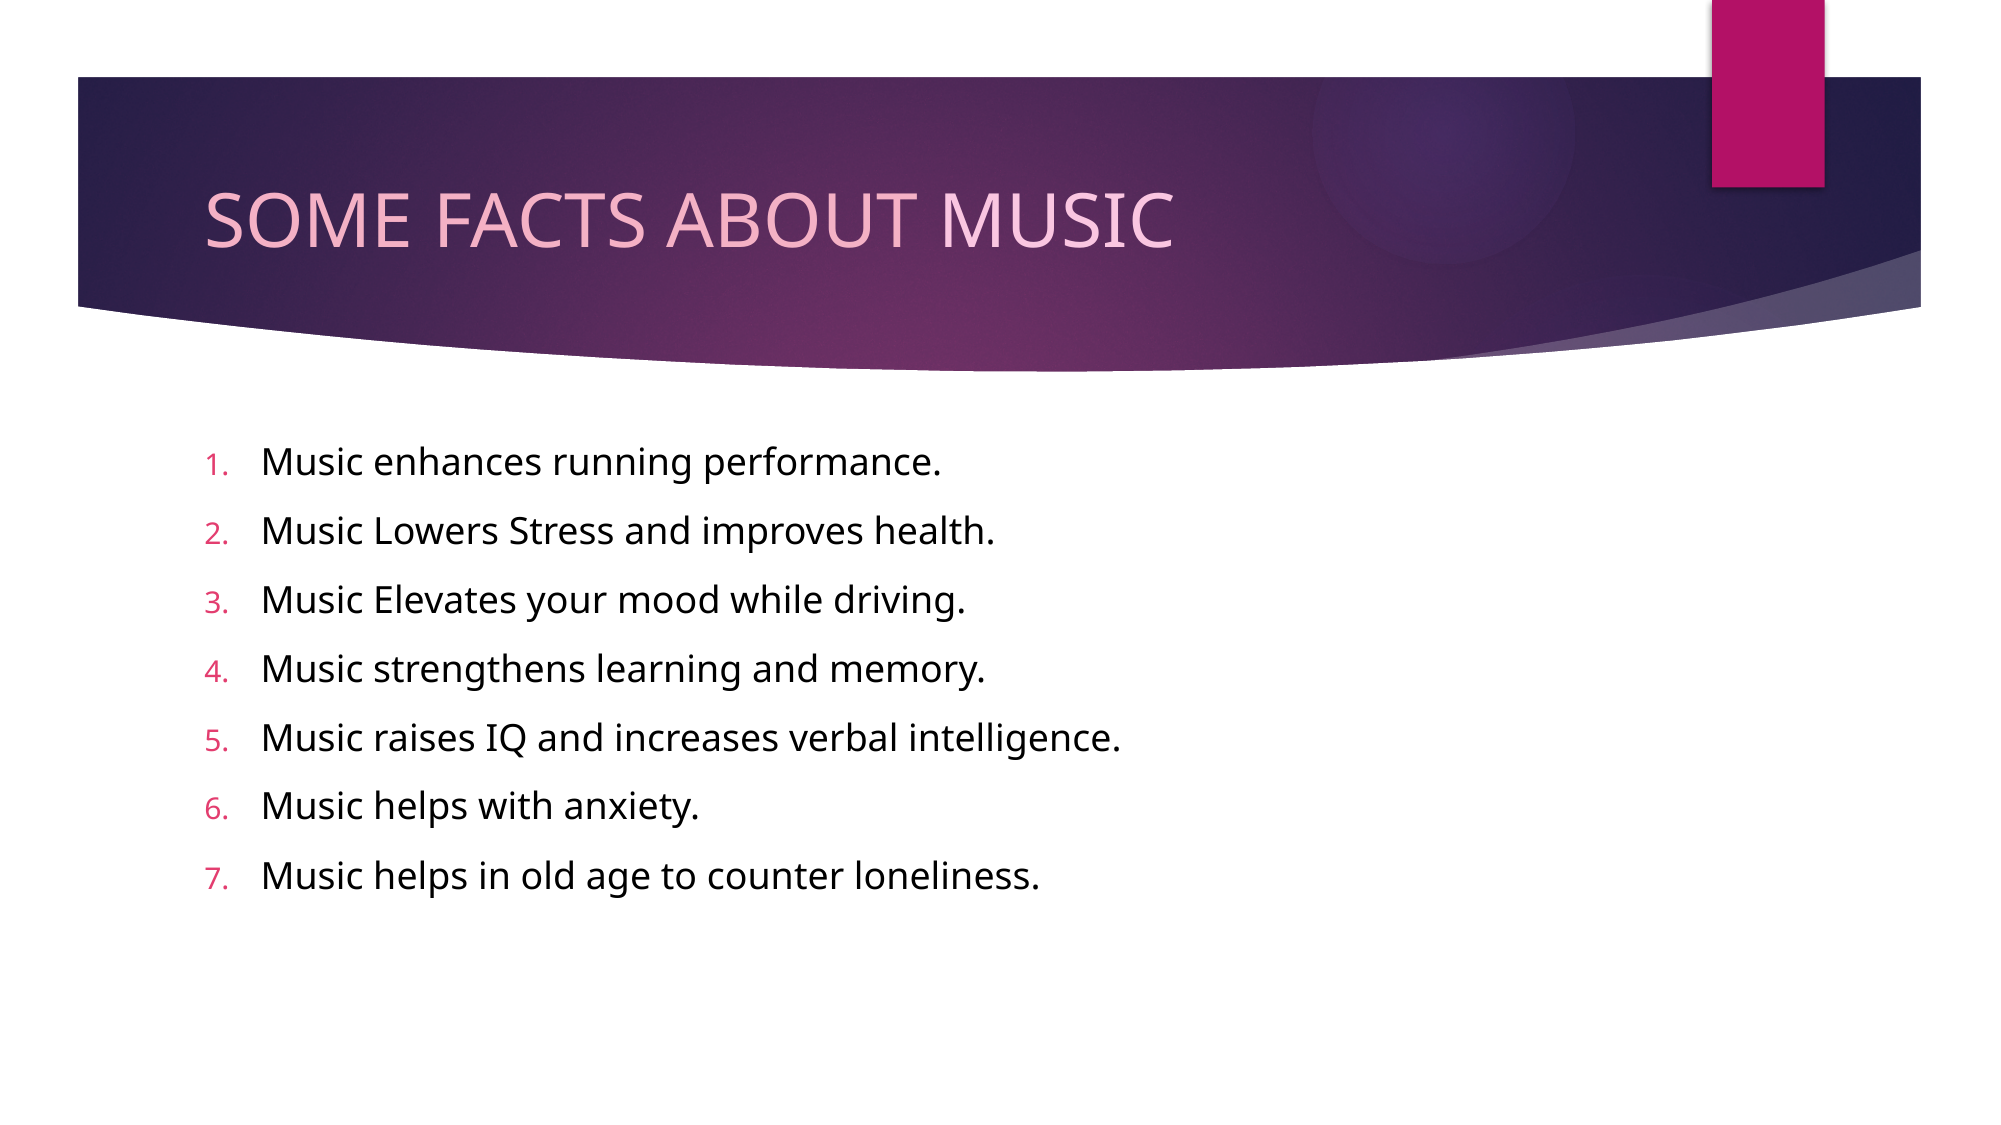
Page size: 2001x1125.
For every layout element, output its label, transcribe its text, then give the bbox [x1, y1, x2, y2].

list Music enhances running performance. Music Lowers Stress and improves health. Music Elevates your mood while driving. Music strengthens learning and memory. Music raises IQ and increases verbal intelligence. Music helps with anxiety. Music helps in old age to counter loneliness. [189, 427, 1638, 988]
title SOME FACTS ABOUT MUSIC [189, 159, 1627, 276]
